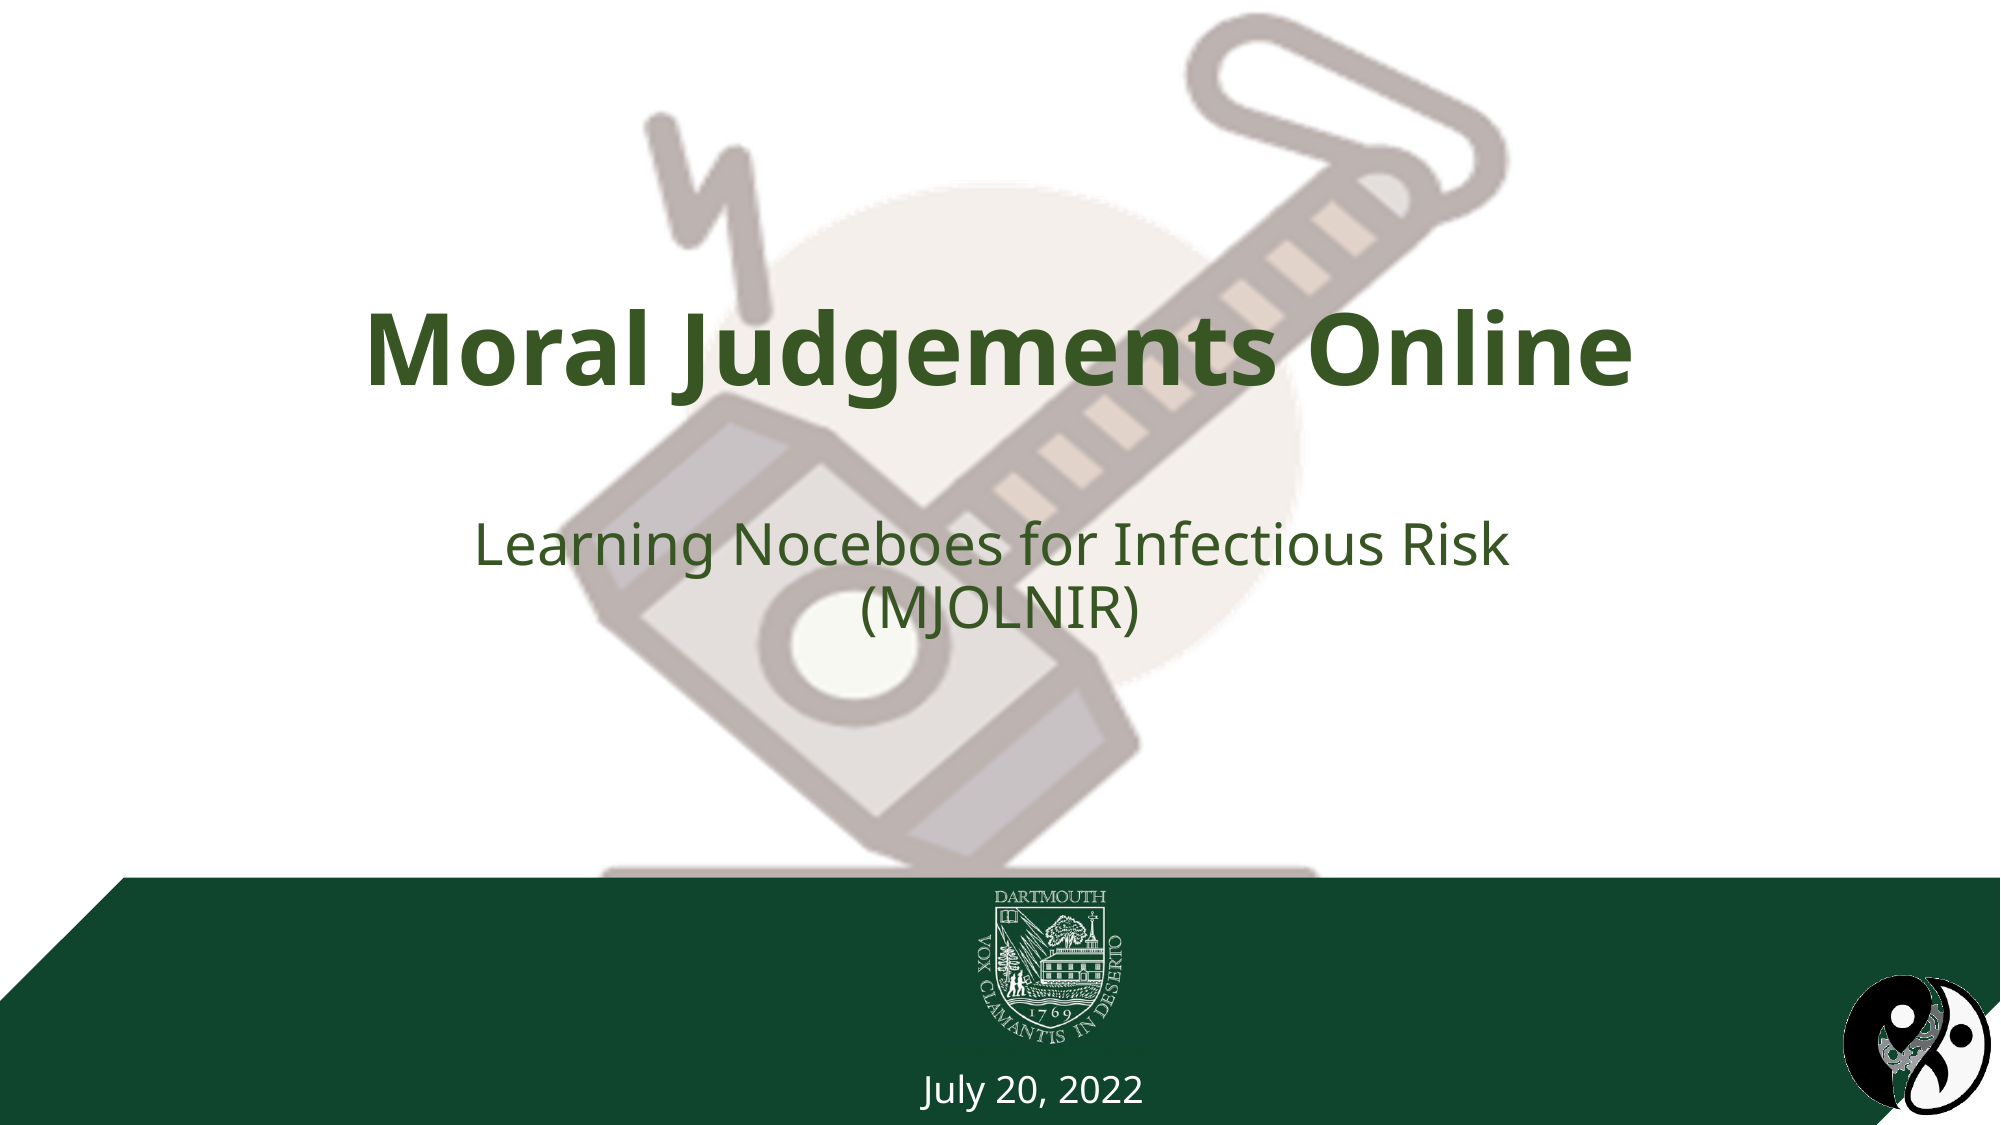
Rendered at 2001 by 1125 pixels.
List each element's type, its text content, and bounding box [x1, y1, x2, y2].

text_box [0, 876, 2000, 1125]
title Moral Judgements Online Learning Noceboes for Infectious Risk (MJOLNIR) [114, 186, 1886, 649]
text_box [542, 0, 1535, 186]
picture [941, 878, 1153, 1056]
picture [1835, 969, 2000, 1122]
text_box [542, 649, 1535, 876]
text_box July 20, 2022 [533, 1058, 1534, 1118]
